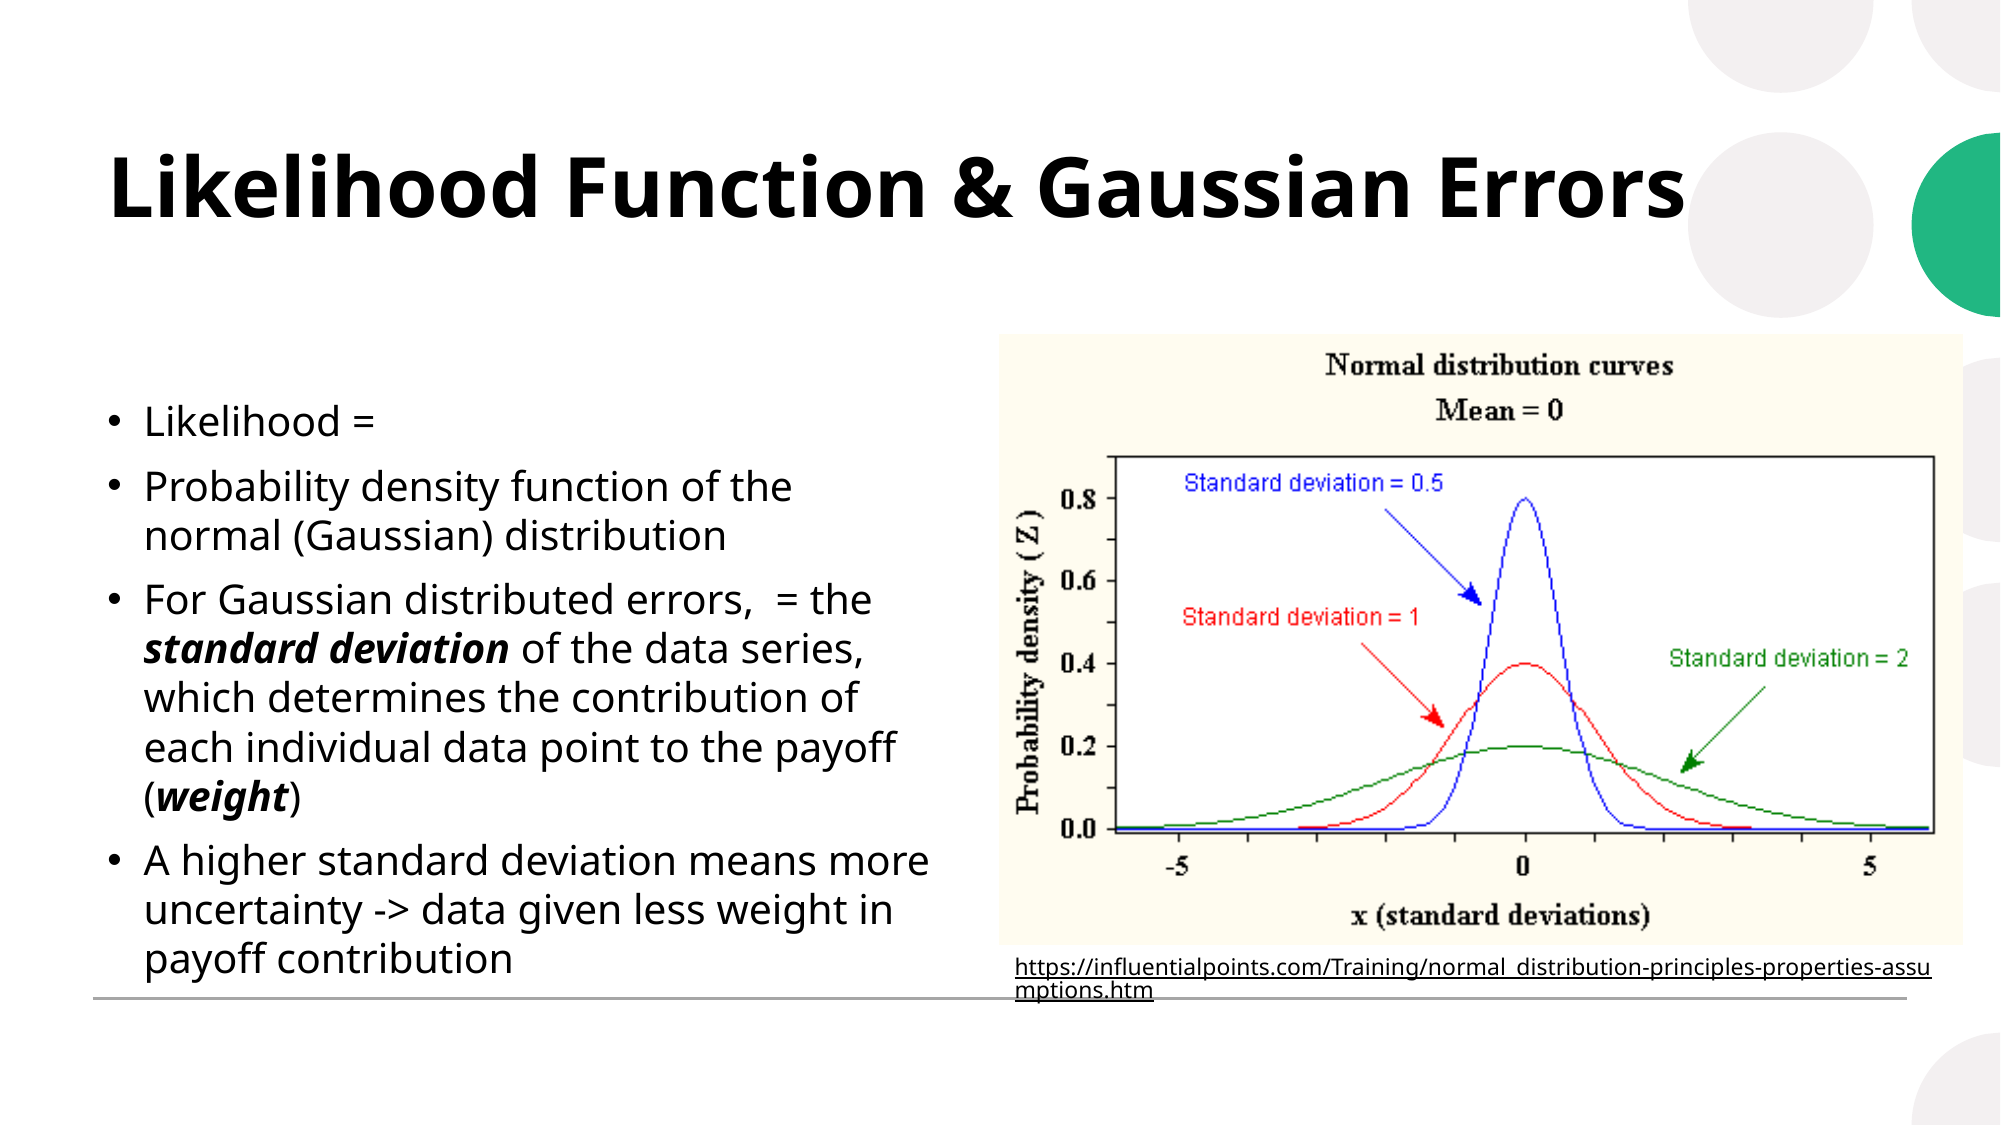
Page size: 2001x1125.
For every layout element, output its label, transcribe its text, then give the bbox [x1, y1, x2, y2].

picture [999, 334, 1963, 946]
text_box https://influentialpoints.com/Training/normal_distribution-principles-properties-assumptions.htm [999, 946, 1963, 1019]
title Likelihood Function & Gaussian Errors [92, 126, 1866, 335]
